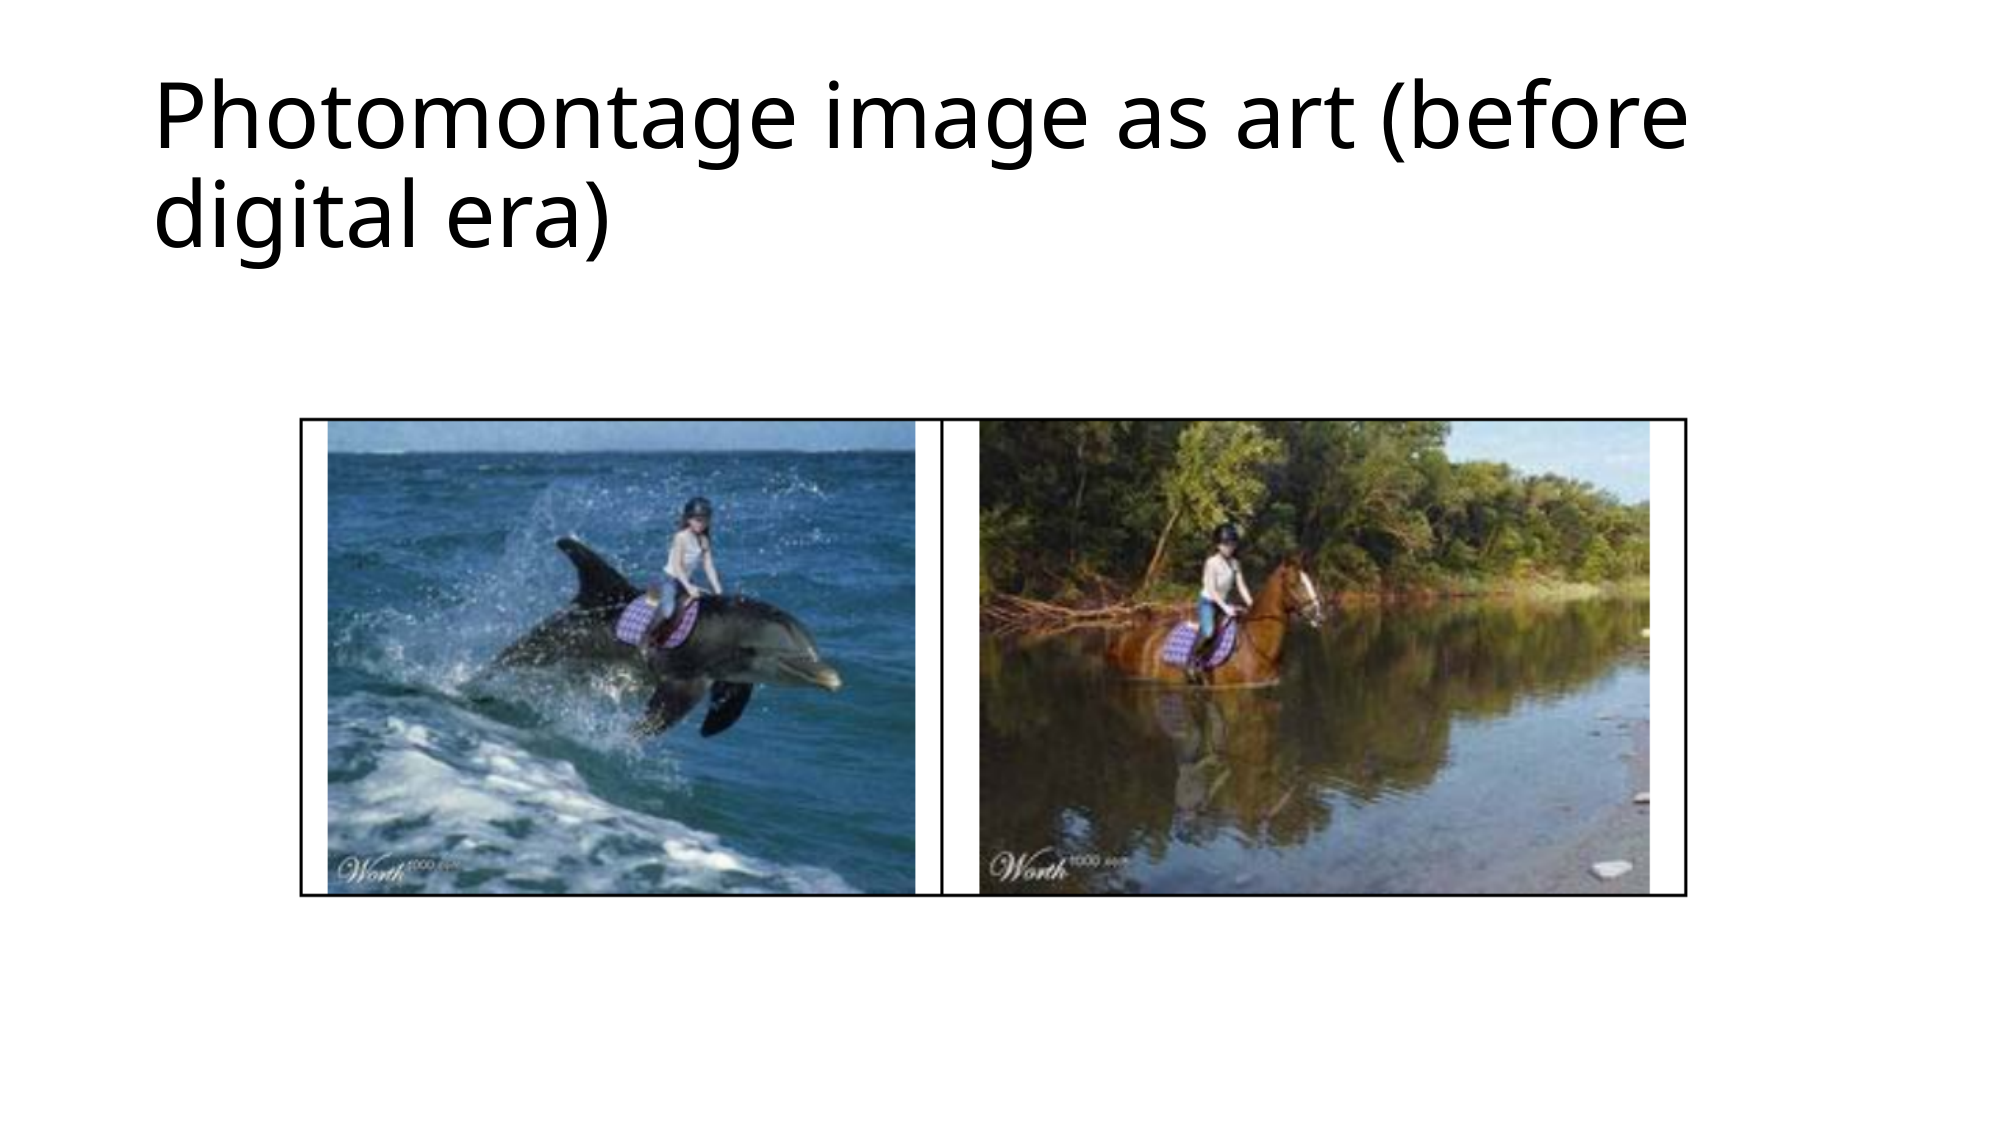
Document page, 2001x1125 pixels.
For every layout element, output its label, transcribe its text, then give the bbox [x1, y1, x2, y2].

title Photomontage image as art (before digital era) [137, 59, 1863, 278]
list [278, 401, 1722, 927]
